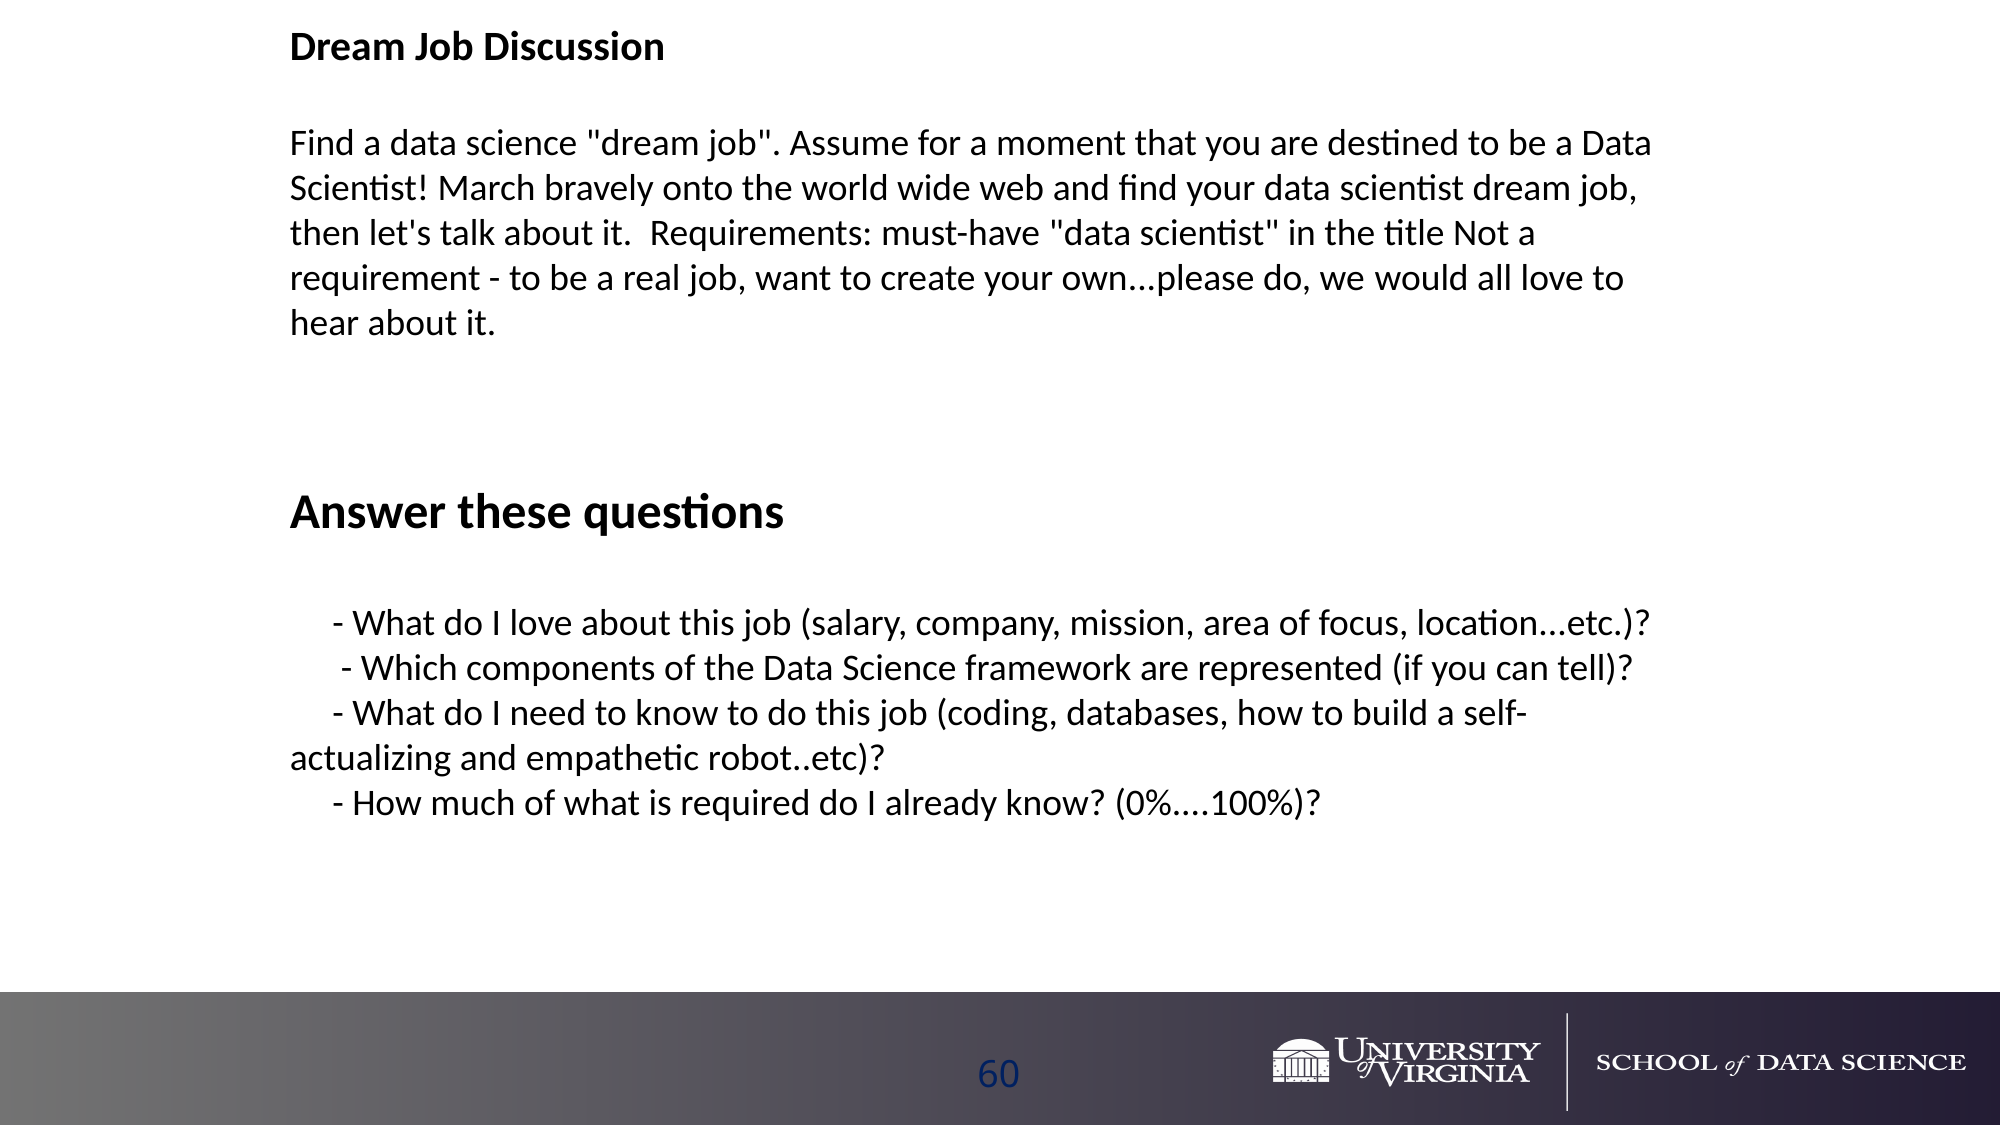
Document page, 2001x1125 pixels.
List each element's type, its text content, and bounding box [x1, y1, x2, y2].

picture [1273, 1013, 1966, 1111]
text_box Dream Job Discussion Find a data science "dream job". Assume for a moment that you are destined to be a Data Scientist! March bravely onto the world wide web and find your data scientist dream job, then let's talk about it. Requirements: must-have "data scientist" in the title Not a requirement - to be a real job, want to create your own...please do, we would all love to hear about it. Answer these questions - What do I love about this job (salary, company, mission, area of focus, location...etc.)? - Which components of the Data Science framework are represented (if you can tell)? - What do I need to know to do this job (coding, databases, how to build a self-actualizing and empathetic robot..etc)? - How much of what is required do I already know? (0%....100%)? [274, 10, 1700, 831]
